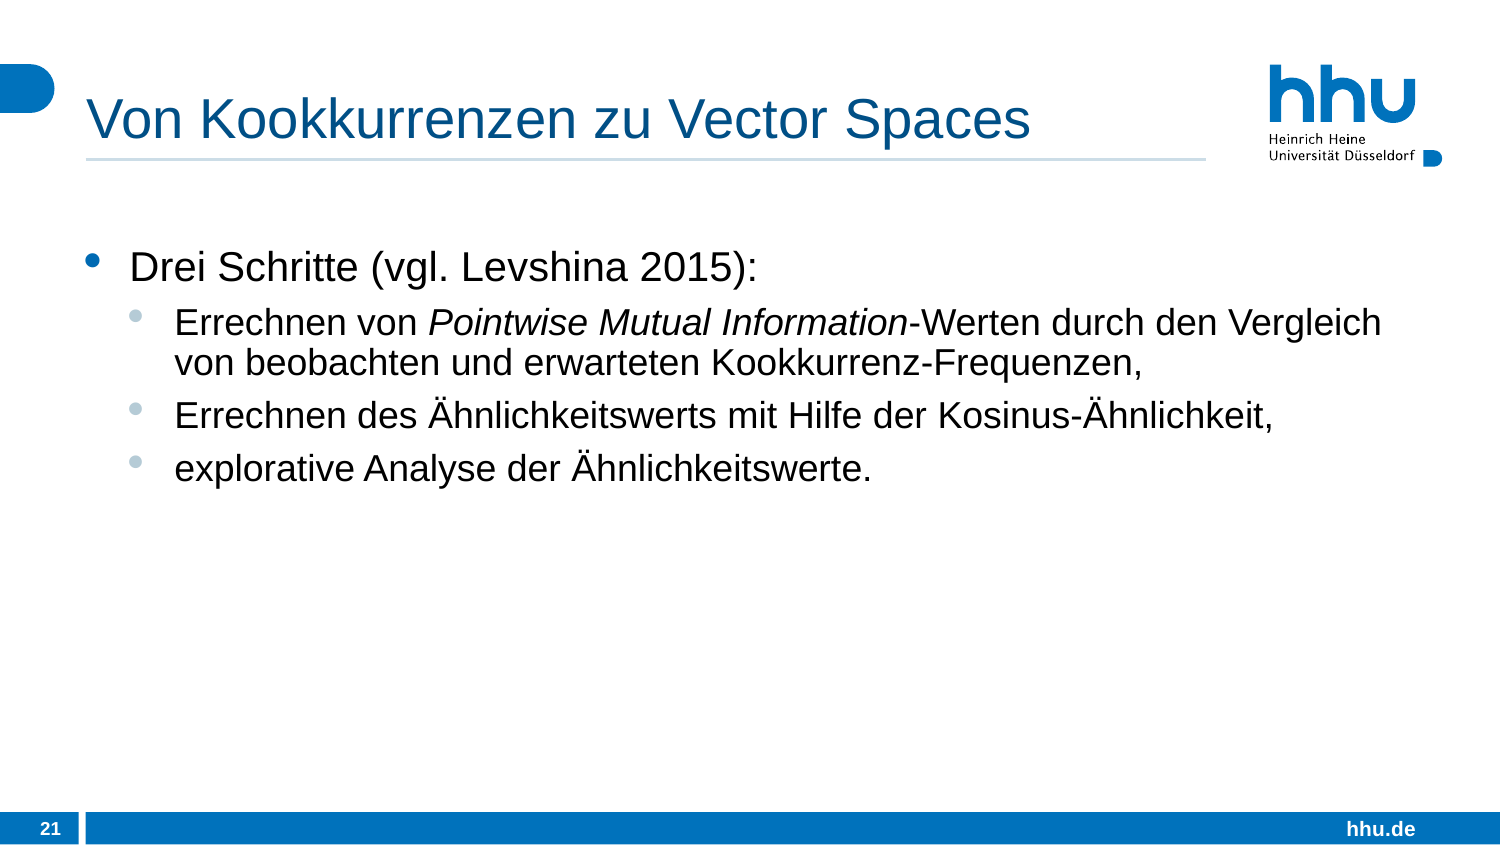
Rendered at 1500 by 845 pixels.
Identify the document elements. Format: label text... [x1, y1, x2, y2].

slide_number 21 [5, 816, 62, 841]
title Von Kookkurrenzen zu Vector Spaces [86, 76, 1207, 151]
list Drei Schritte (vgl. Levshina 2015): Errechnen von Pointwise Mutual Information-Werten durch den Vergleich von beobachten und erwarteten Kookkurrenz-Frequenzen, Errechnen des Ähnlichkeitswerts mit Hilfe der Kosinus-Ähnlichkeit, explorative Analyse der Ähnlichkeitswerte. [85, 233, 1415, 795]
